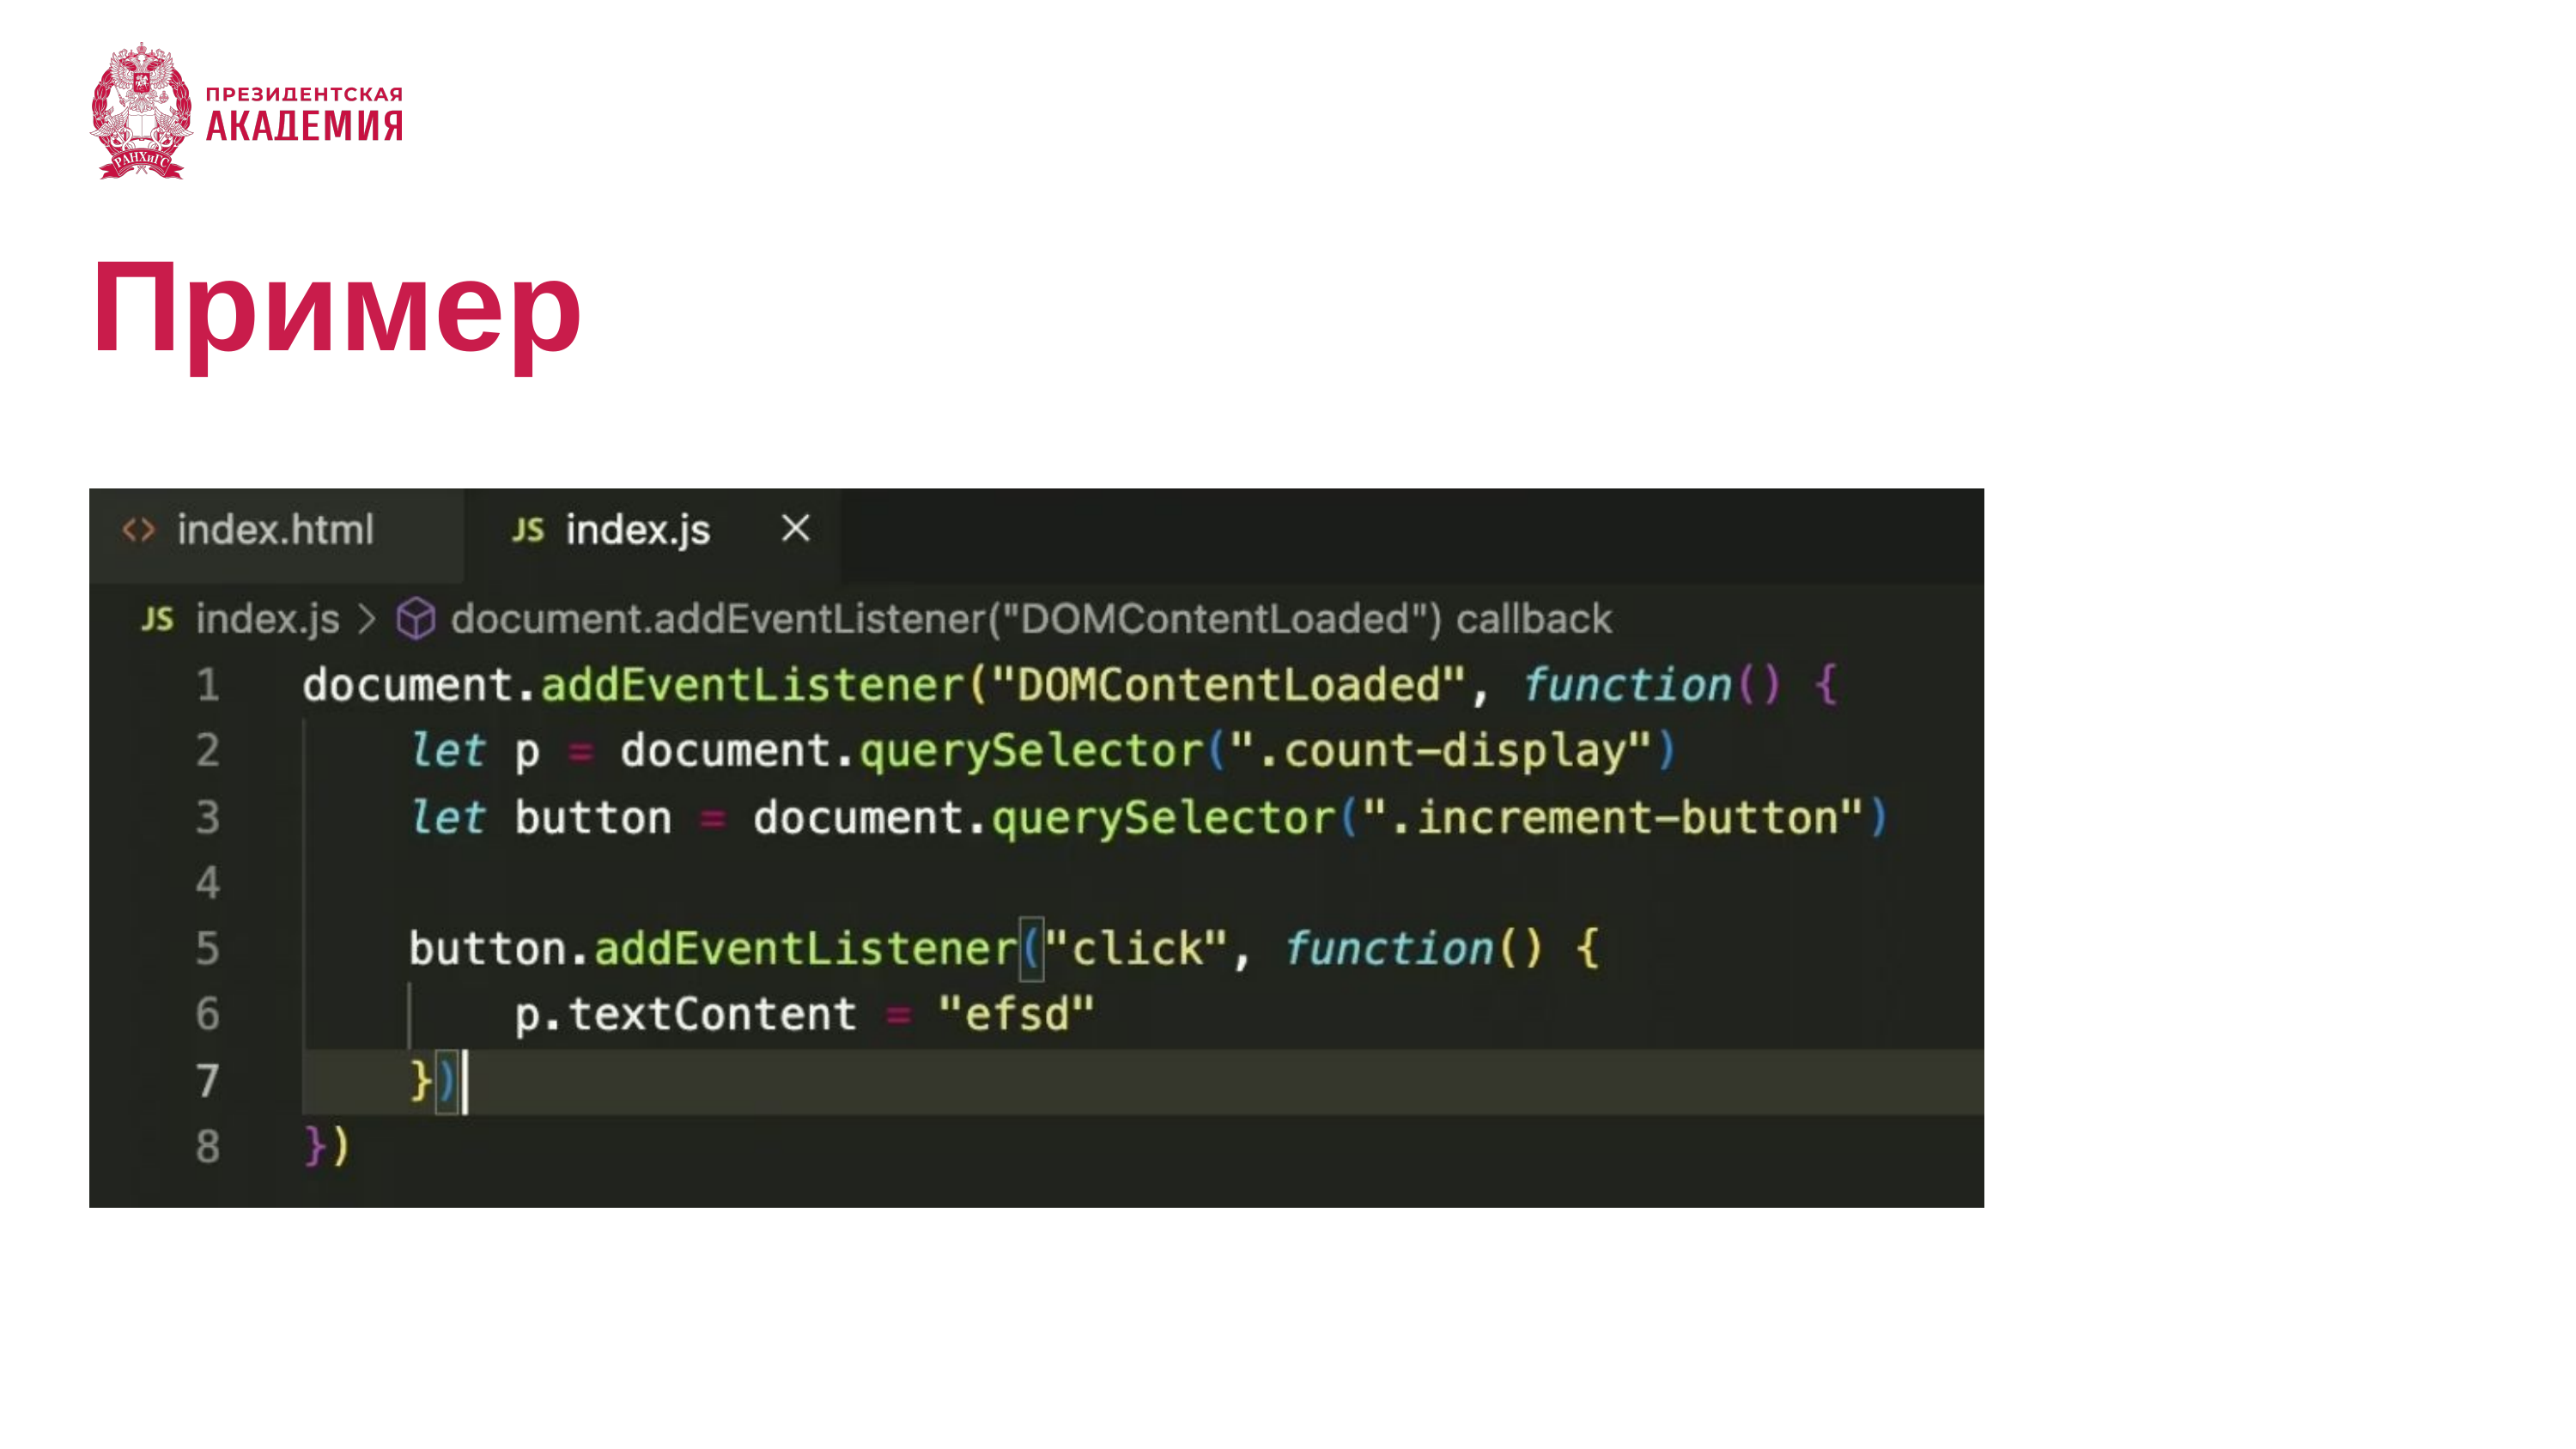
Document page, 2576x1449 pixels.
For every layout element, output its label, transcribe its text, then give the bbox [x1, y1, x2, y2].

title Пример [88, 220, 2152, 464]
picture [88, 488, 1984, 1209]
picture [89, 42, 402, 179]
